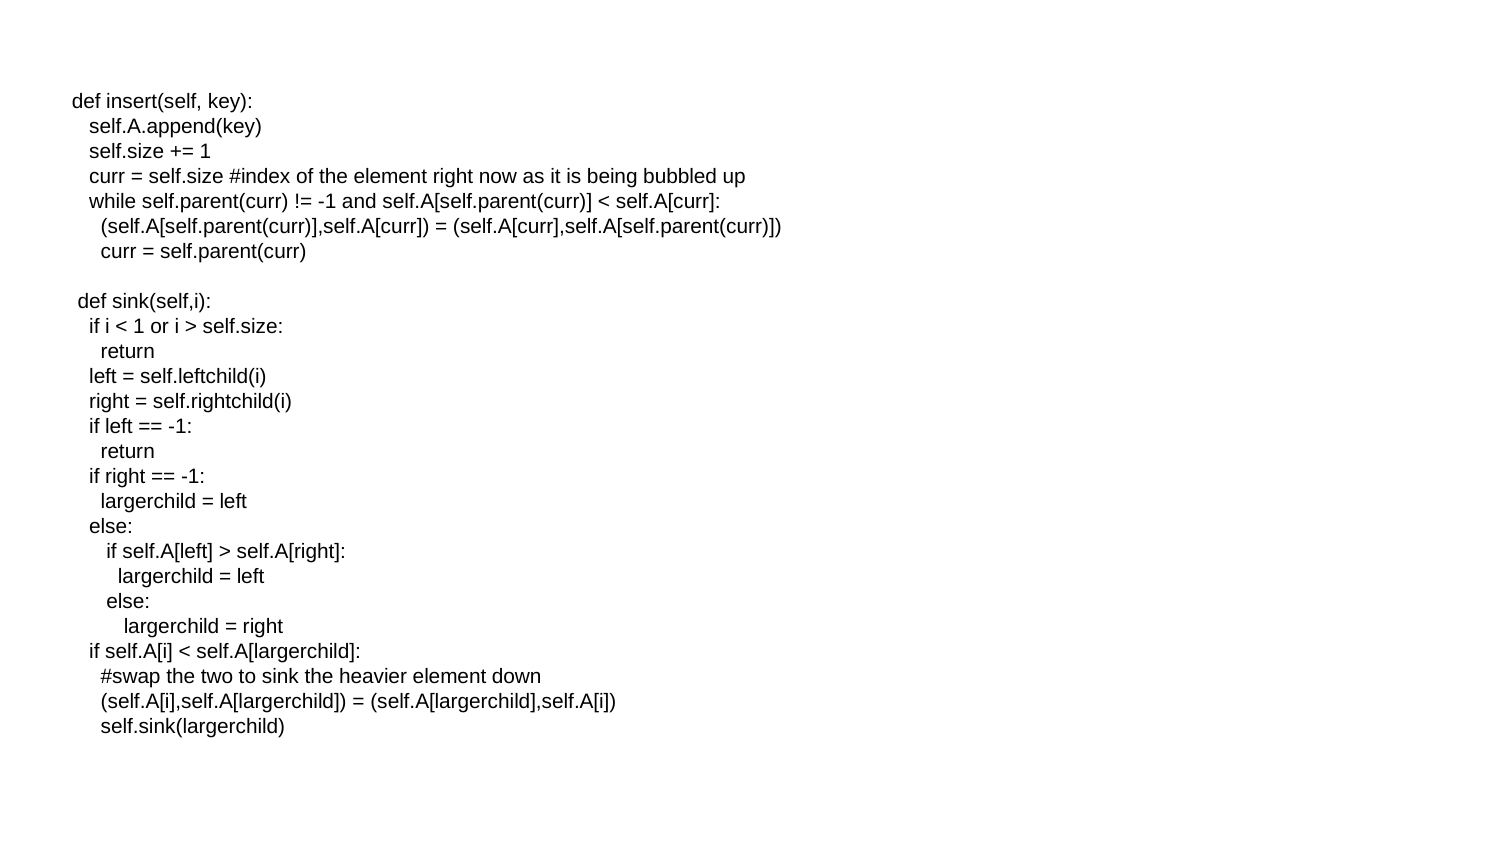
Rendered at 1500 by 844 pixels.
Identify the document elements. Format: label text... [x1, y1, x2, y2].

title def insert(self, key): self.A.append(key) self.size += 1 curr = self.size #index of the element right now as it is being bubbled up while self.parent(curr) != -1 and self.A[self.parent(curr)] < self.A[curr]: (self.A[self.parent(curr)],self.A[curr]) = (self.A[curr],self.A[self.parent(curr)]) curr = self.parent(curr) def sink(self,i): if i < 1 or i > self.size: return left = self.leftchild(i) right = self.rightchild(i) if left == -1: return if right == -1: largerchild = left else: if self.A[left] > self.A[right]: largerchild = left else: largerchild = right if self.A[i] < self.A[largerchild]: #swap the two to sink the heavier element down (self.A[i],self.A[largerchild]) = (self.A[largerchild],self.A[i]) self.sink(largerchild) [51, 72, 1449, 809]
